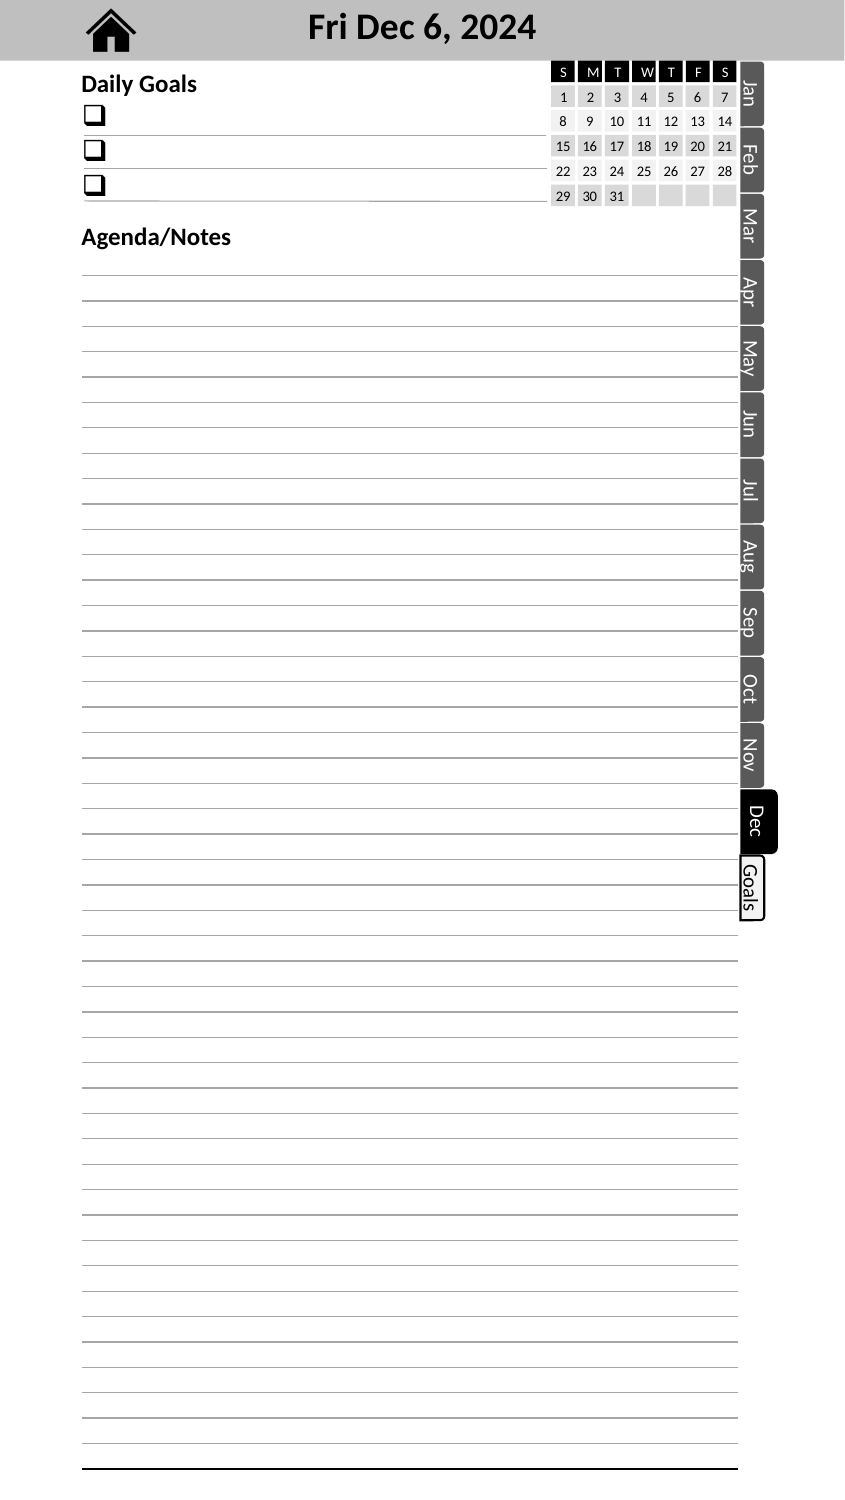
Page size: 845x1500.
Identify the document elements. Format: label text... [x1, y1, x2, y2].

picture [82, 1, 140, 59]
list Fri Dec 6, 2024 [190, 0, 655, 61]
